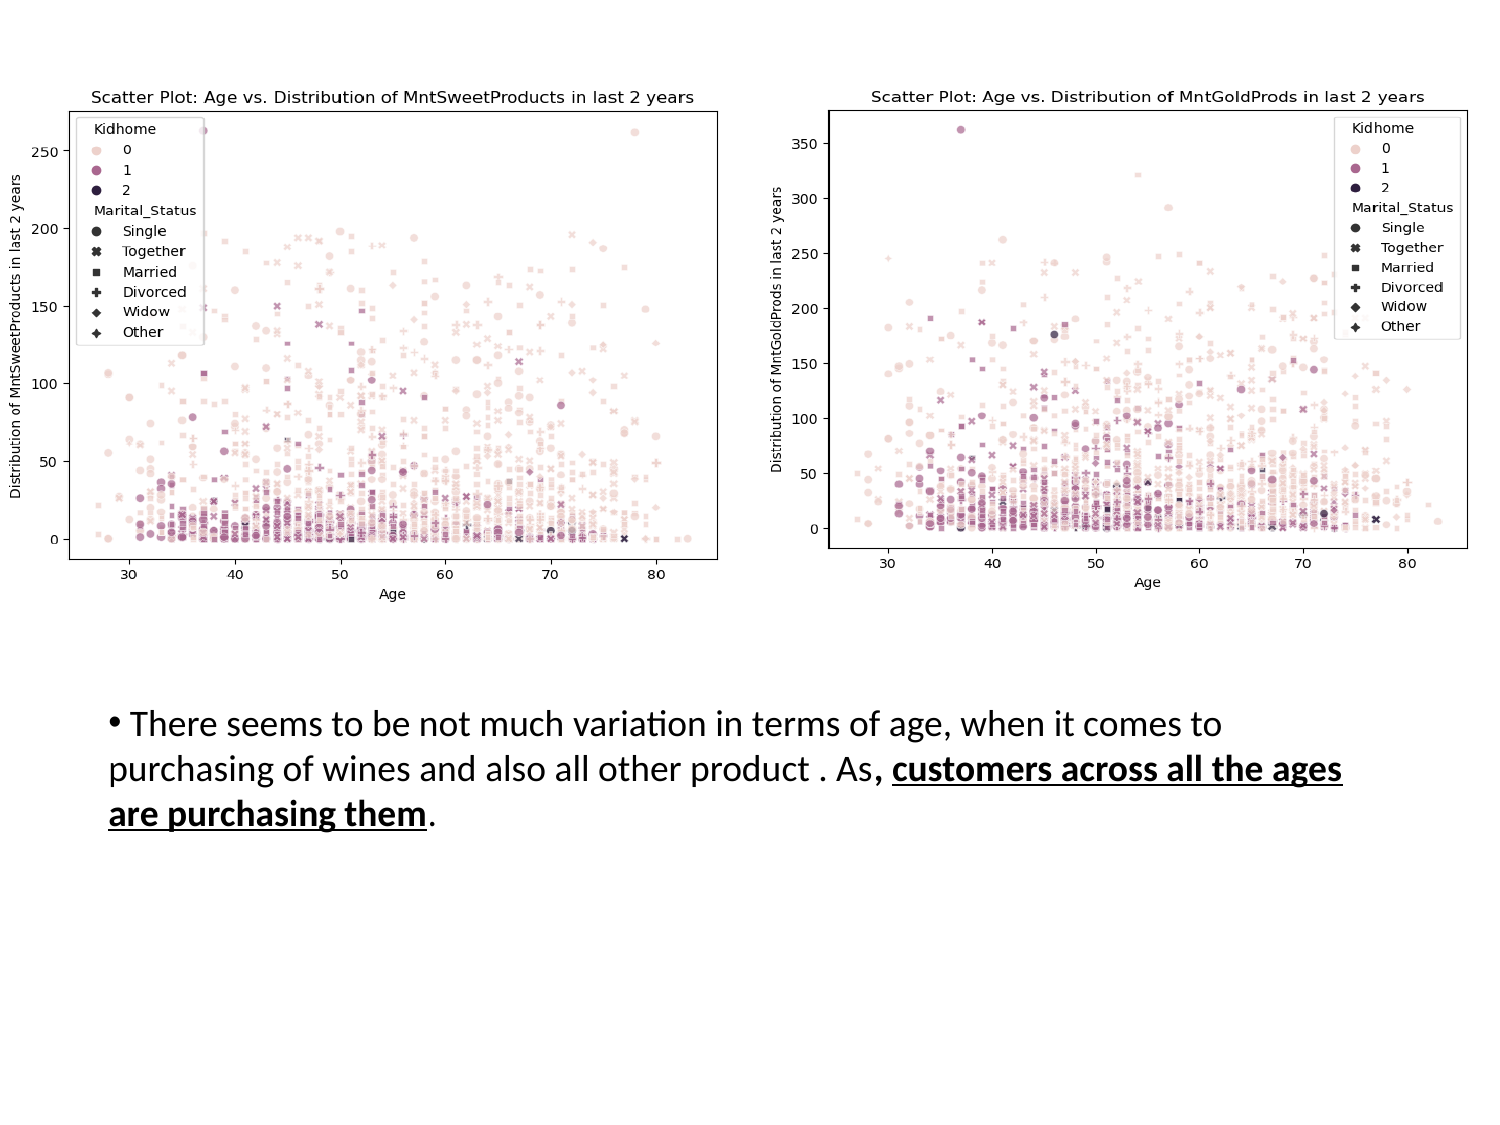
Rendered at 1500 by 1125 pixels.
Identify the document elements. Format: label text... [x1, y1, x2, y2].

text_box There seems to be not much variation in terms of age, when it comes to purchasing of wines and also all other product . As, customers across all the ages are purchasing them. [93, 691, 1383, 932]
picture [761, 81, 1477, 598]
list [0, 81, 727, 610]
